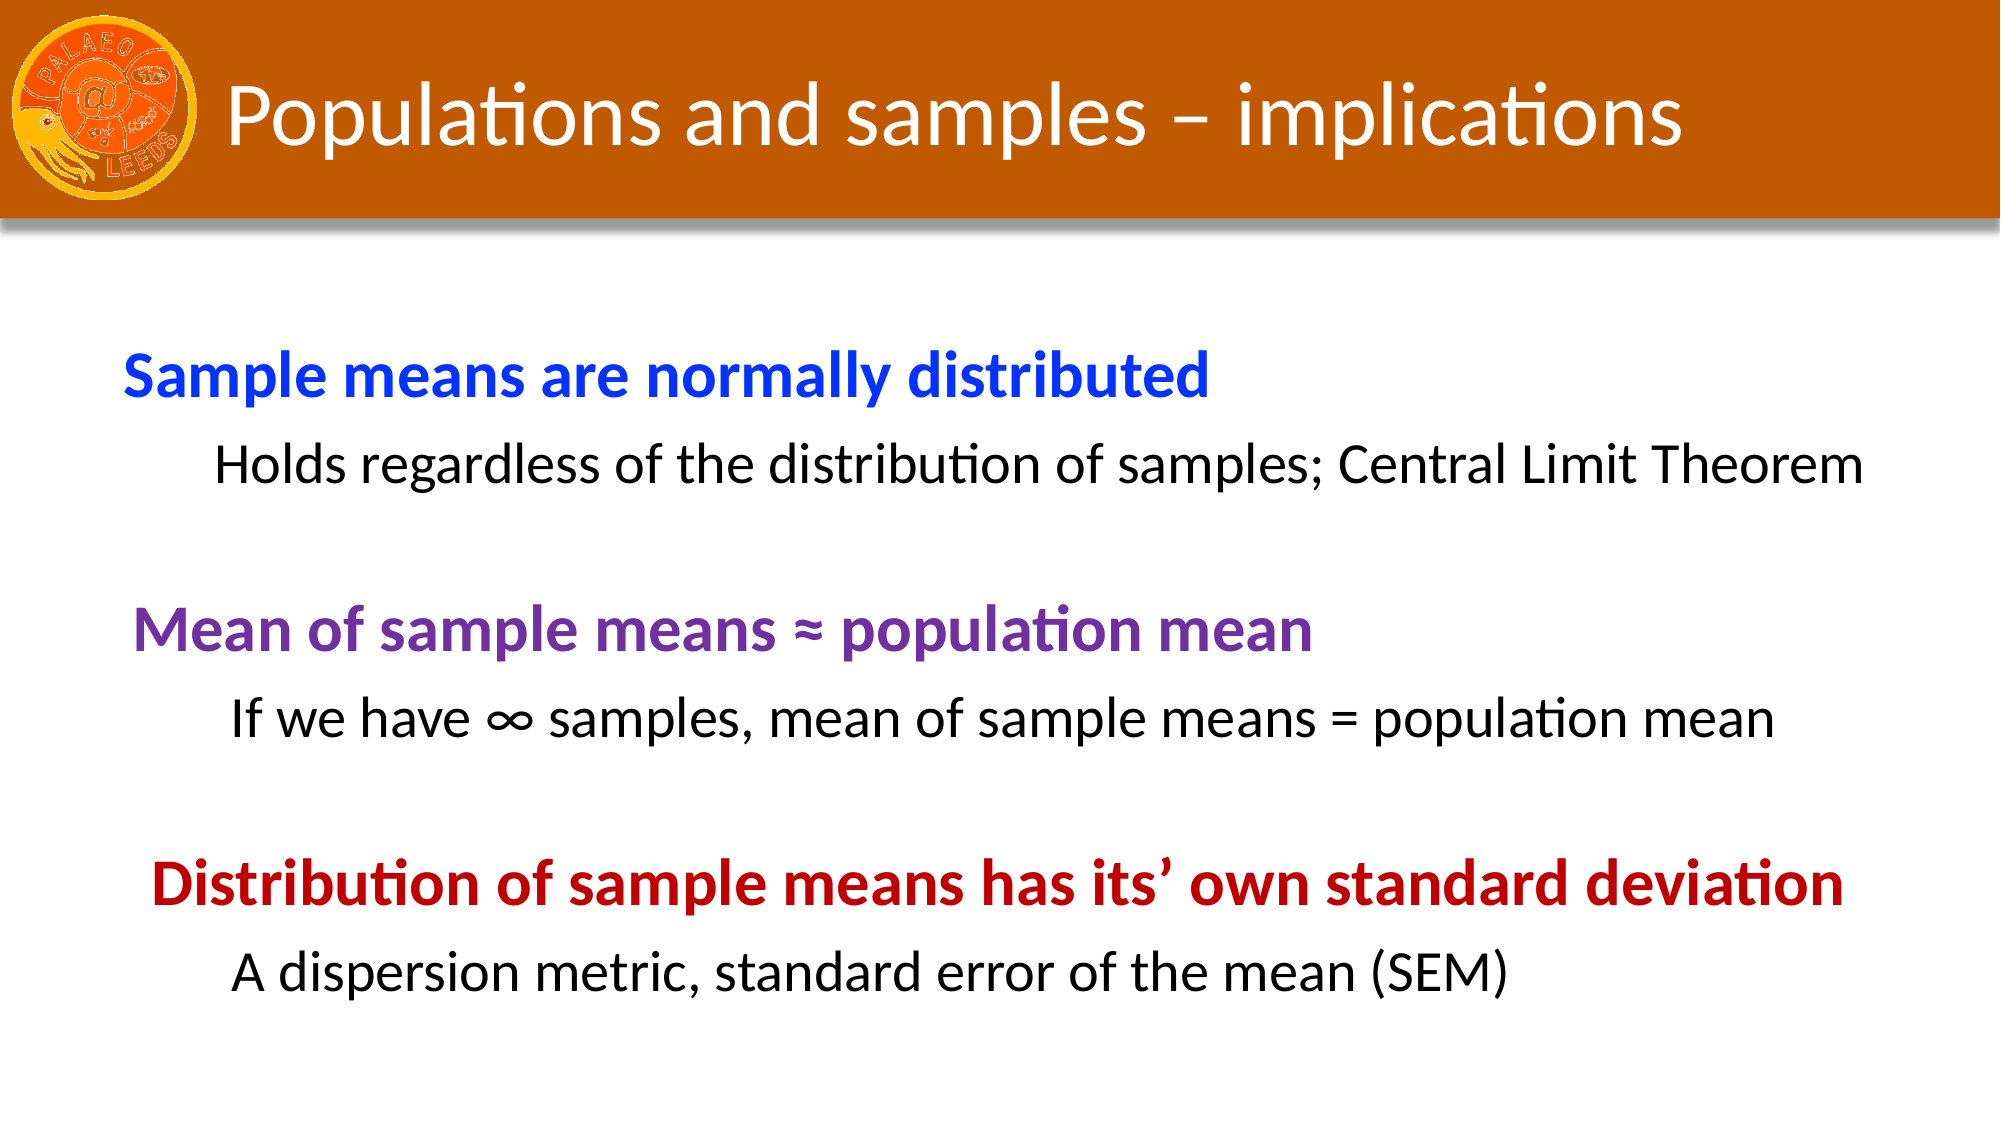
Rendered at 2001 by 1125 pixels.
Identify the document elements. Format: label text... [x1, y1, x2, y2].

text_box Mean of sample means ≈ population mean [117, 577, 1331, 673]
text_box A dispersion metric, standard error of the mean (SEM) [217, 925, 1527, 1011]
picture [11, 15, 197, 200]
text_box Sample means are normally distributed [108, 323, 1228, 419]
text_box [0, 0, 2000, 219]
text_box Holds regardless of the distribution of samples; Central Limit Theorem [199, 417, 1881, 503]
text_box If we have ∞ samples, mean of sample means = population mean [215, 671, 1792, 757]
text_box Distribution of sample means has its’ own standard deviation [136, 831, 1862, 926]
text_box Populations and samples – implications [210, 17, 2000, 201]
